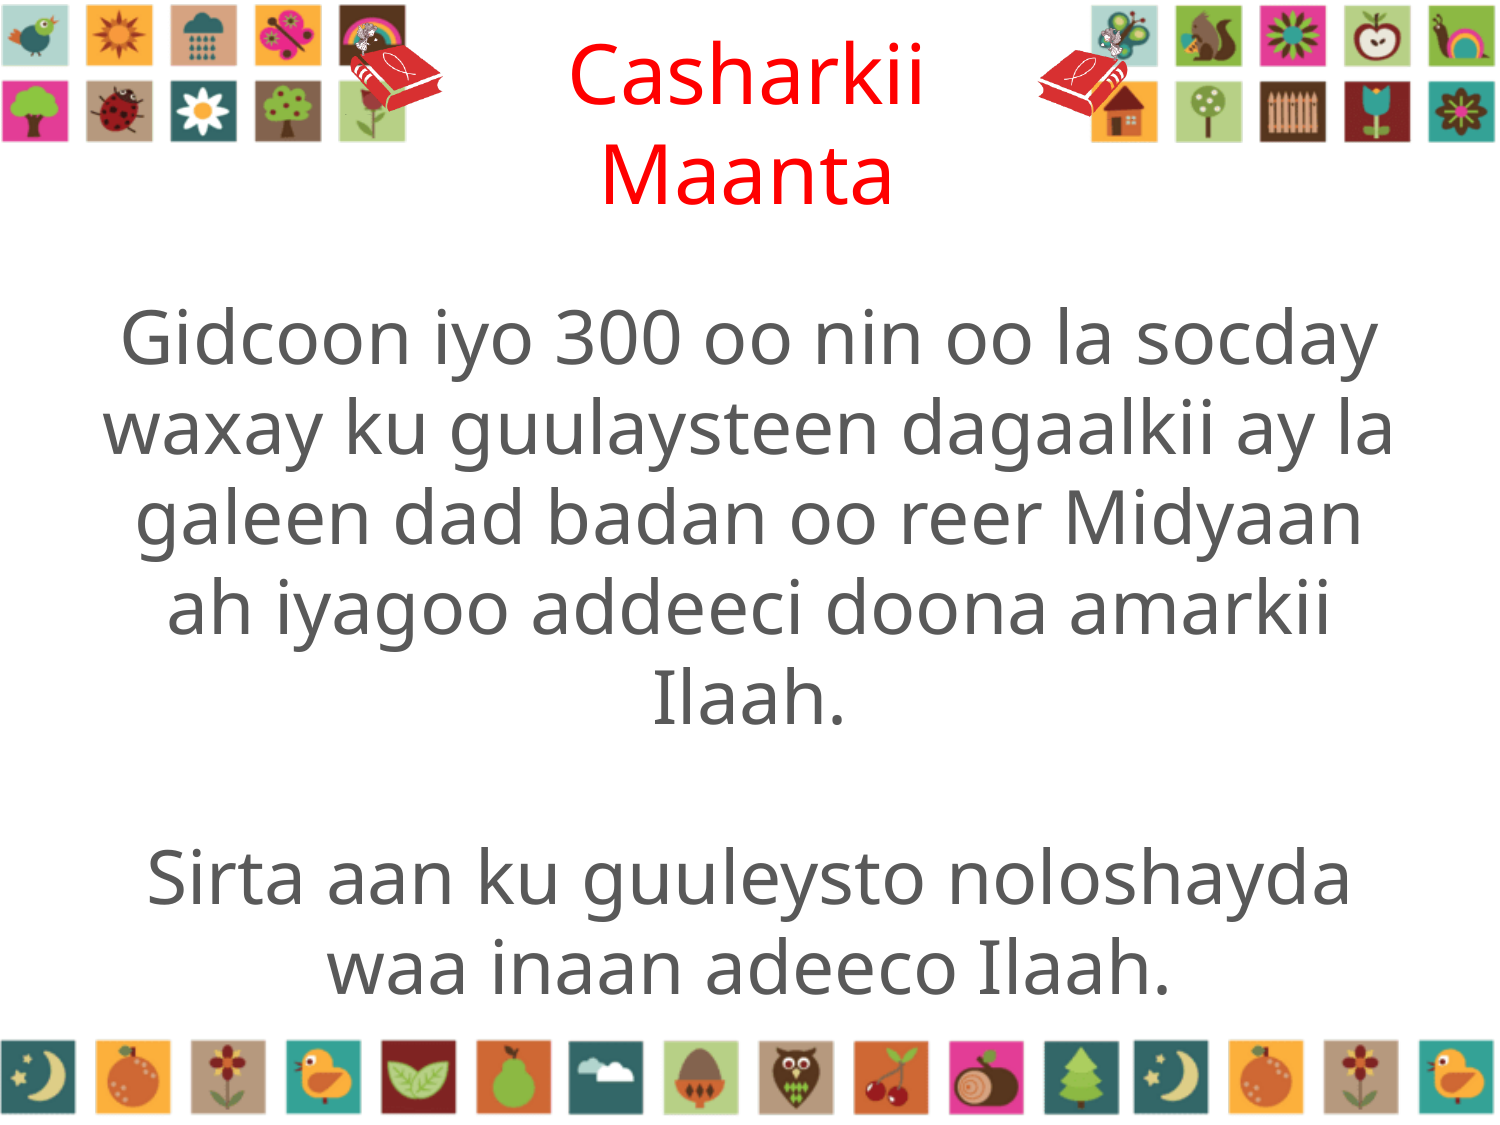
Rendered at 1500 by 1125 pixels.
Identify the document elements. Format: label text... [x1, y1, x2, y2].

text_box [0, 1028, 1500, 1118]
picture [1005, 3, 1500, 150]
picture [0, 3, 475, 150]
text_box Casharkii Maanta [414, 13, 1080, 229]
text_box Gidcoon iyo 300 oo nin oo la socday waxay ku guulaysteen dagaalkii ay la galeen dad badan oo reer Midyaan ah iyagoo addeeci doona amarkii Ilaah. Sirta aan ku guuleysto noloshayda waa inaan adeeco Ilaah. [76, 282, 1424, 1017]
